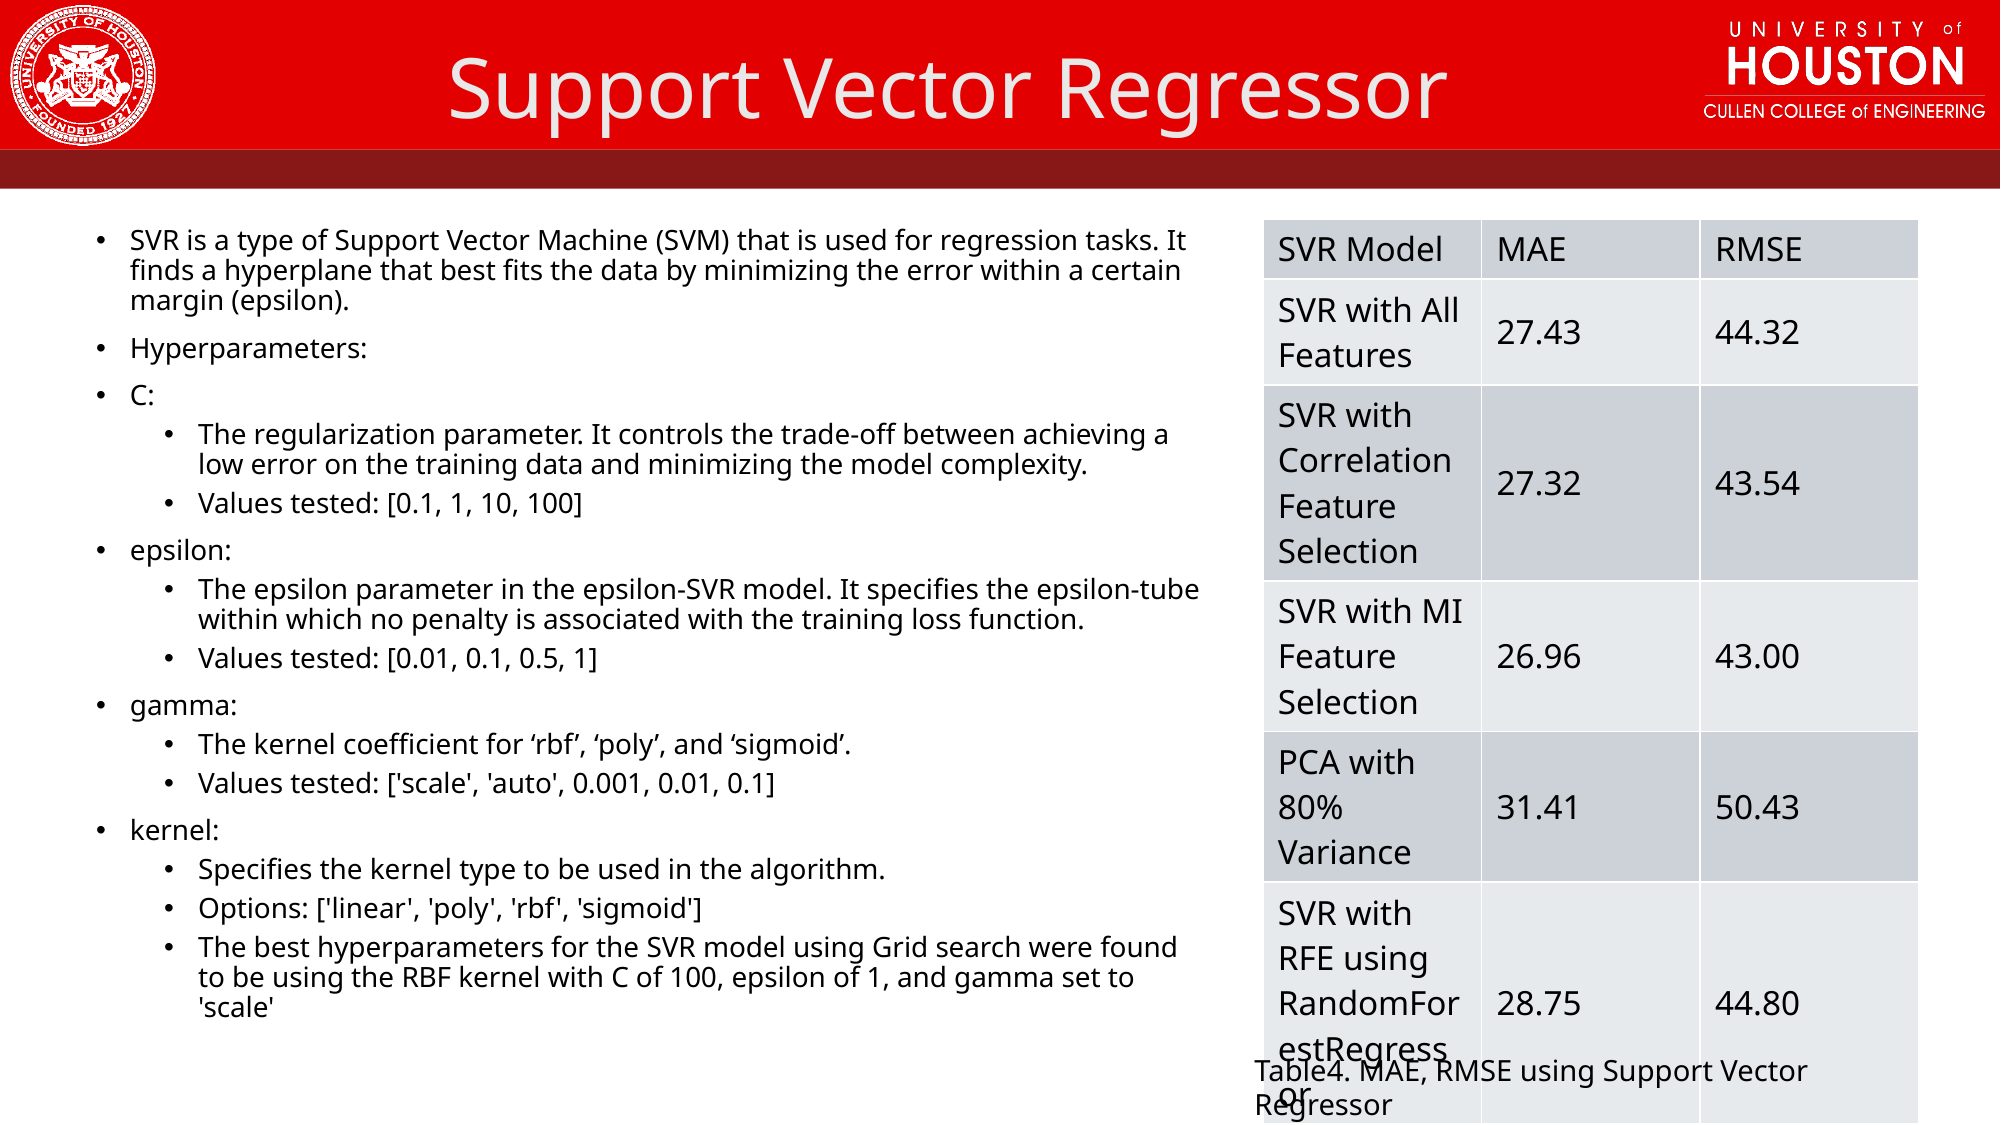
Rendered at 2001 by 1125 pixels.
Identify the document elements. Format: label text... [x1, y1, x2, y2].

table_header MAE [1482, 220, 1699, 278]
table_header RMSE [1701, 220, 1918, 278]
text_box Support Vector Regressor [207, 27, 1690, 143]
table_cell 26.96 [1482, 582, 1699, 731]
table_cell 27.32 [1482, 386, 1699, 580]
table_header SVR Model [1264, 220, 1481, 278]
table_cell 43.00 [1701, 582, 1918, 731]
table_cell 44.80 [1701, 883, 1918, 1044]
table_cell 44.32 [1701, 280, 1918, 384]
table_cell 31.41 [1482, 732, 1699, 881]
table_cell SVR with RFE using RandomForestRegressor [1264, 883, 1481, 1044]
picture [1704, 21, 1985, 118]
table_cell 28.75 [1482, 883, 1699, 1042]
table_cell SVR with MI Feature Selection [1264, 582, 1481, 731]
table_cell 50.43 [1701, 732, 1918, 881]
list SVR is a type of Support Vector Machine (SVM) that is used for regression tasks. It finds a hyperplane that best fits the data by minimizing the error within a certain margin (epsilon). Hyperparameters: C: The regularization parameter. It controls the trade-off between achieving a low error on the training data and minimizing the model complexity. Values tested: [0.1, 1, 10, 100] epsilon: The epsilon parameter in the epsilon-SVR model. It specifies the epsilon-tube within which no penalty is associated with the training loss function. Values tested: [0.01, 0.1, 0.5, 1] gamma: The kernel coefficient for ‘rbf’, ‘poly’, and ‘sigmoid’. Values tested: ['scale', 'auto', 0.001, 0.01, 0.1] kernel: Specifies the kernel type to be used in the algorithm. Options: ['linear', 'poly', 'rbf', 'sigmoid'] The best hyperparameters for the SVR model using Grid search were found to be using the RBF kernel with C of 100, epsilon of 1, and gamma set to 'scale' [81, 218, 1221, 1045]
table_cell 27.43 [1482, 280, 1699, 384]
table_cell PCA with 80% Variance [1264, 732, 1481, 881]
table_cell 43.54 [1701, 386, 1918, 580]
table_cell SVR with All Features [1264, 280, 1481, 384]
text_box Table4. MAE, RMSE using Support Vector Regressor [1239, 1044, 1943, 1125]
table_cell SVR with Correlation Feature Selection [1264, 386, 1481, 580]
slide_number 17 [1412, 1042, 1863, 1103]
